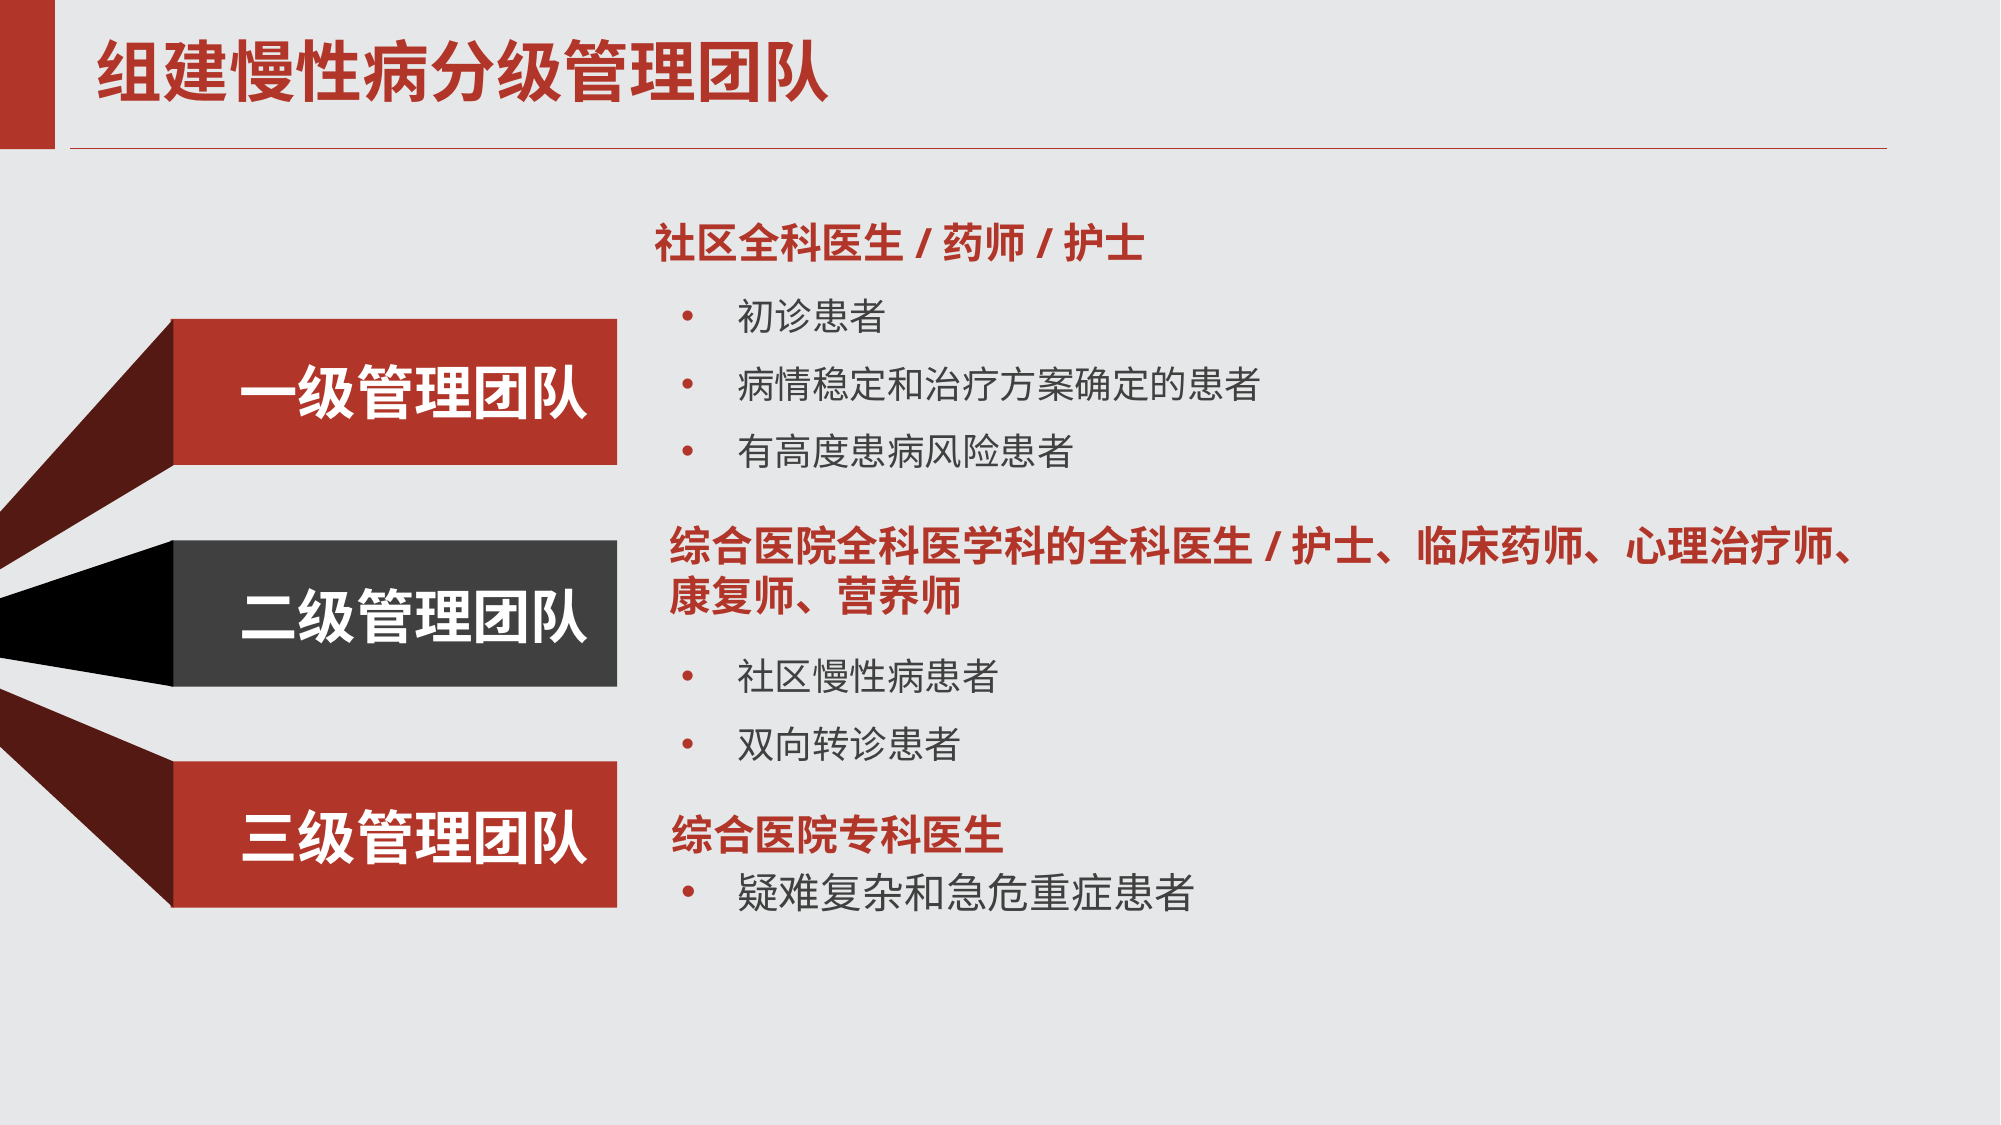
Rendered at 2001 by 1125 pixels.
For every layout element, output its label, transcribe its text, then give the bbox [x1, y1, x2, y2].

title 组建慢性病分级管理团队 [80, 23, 1888, 126]
text_box 疑难复杂和急危重症患者 [666, 859, 1379, 924]
text_box 初诊患者 病情稳定和治疗方案确定的患者 有高度患病风险患者 [666, 263, 1379, 481]
text_box 综合医院专科医生 [656, 801, 1021, 867]
text_box 综合医院全科医学科的全科医生/护士、临床药师、心理治疗师、康复师、营养师 [655, 512, 1888, 627]
text_box 社区慢性病患者 双向转诊患者 [666, 627, 1379, 774]
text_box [0, 318, 618, 908]
text_box 社区全科医生/药师/护士 [639, 209, 1162, 275]
